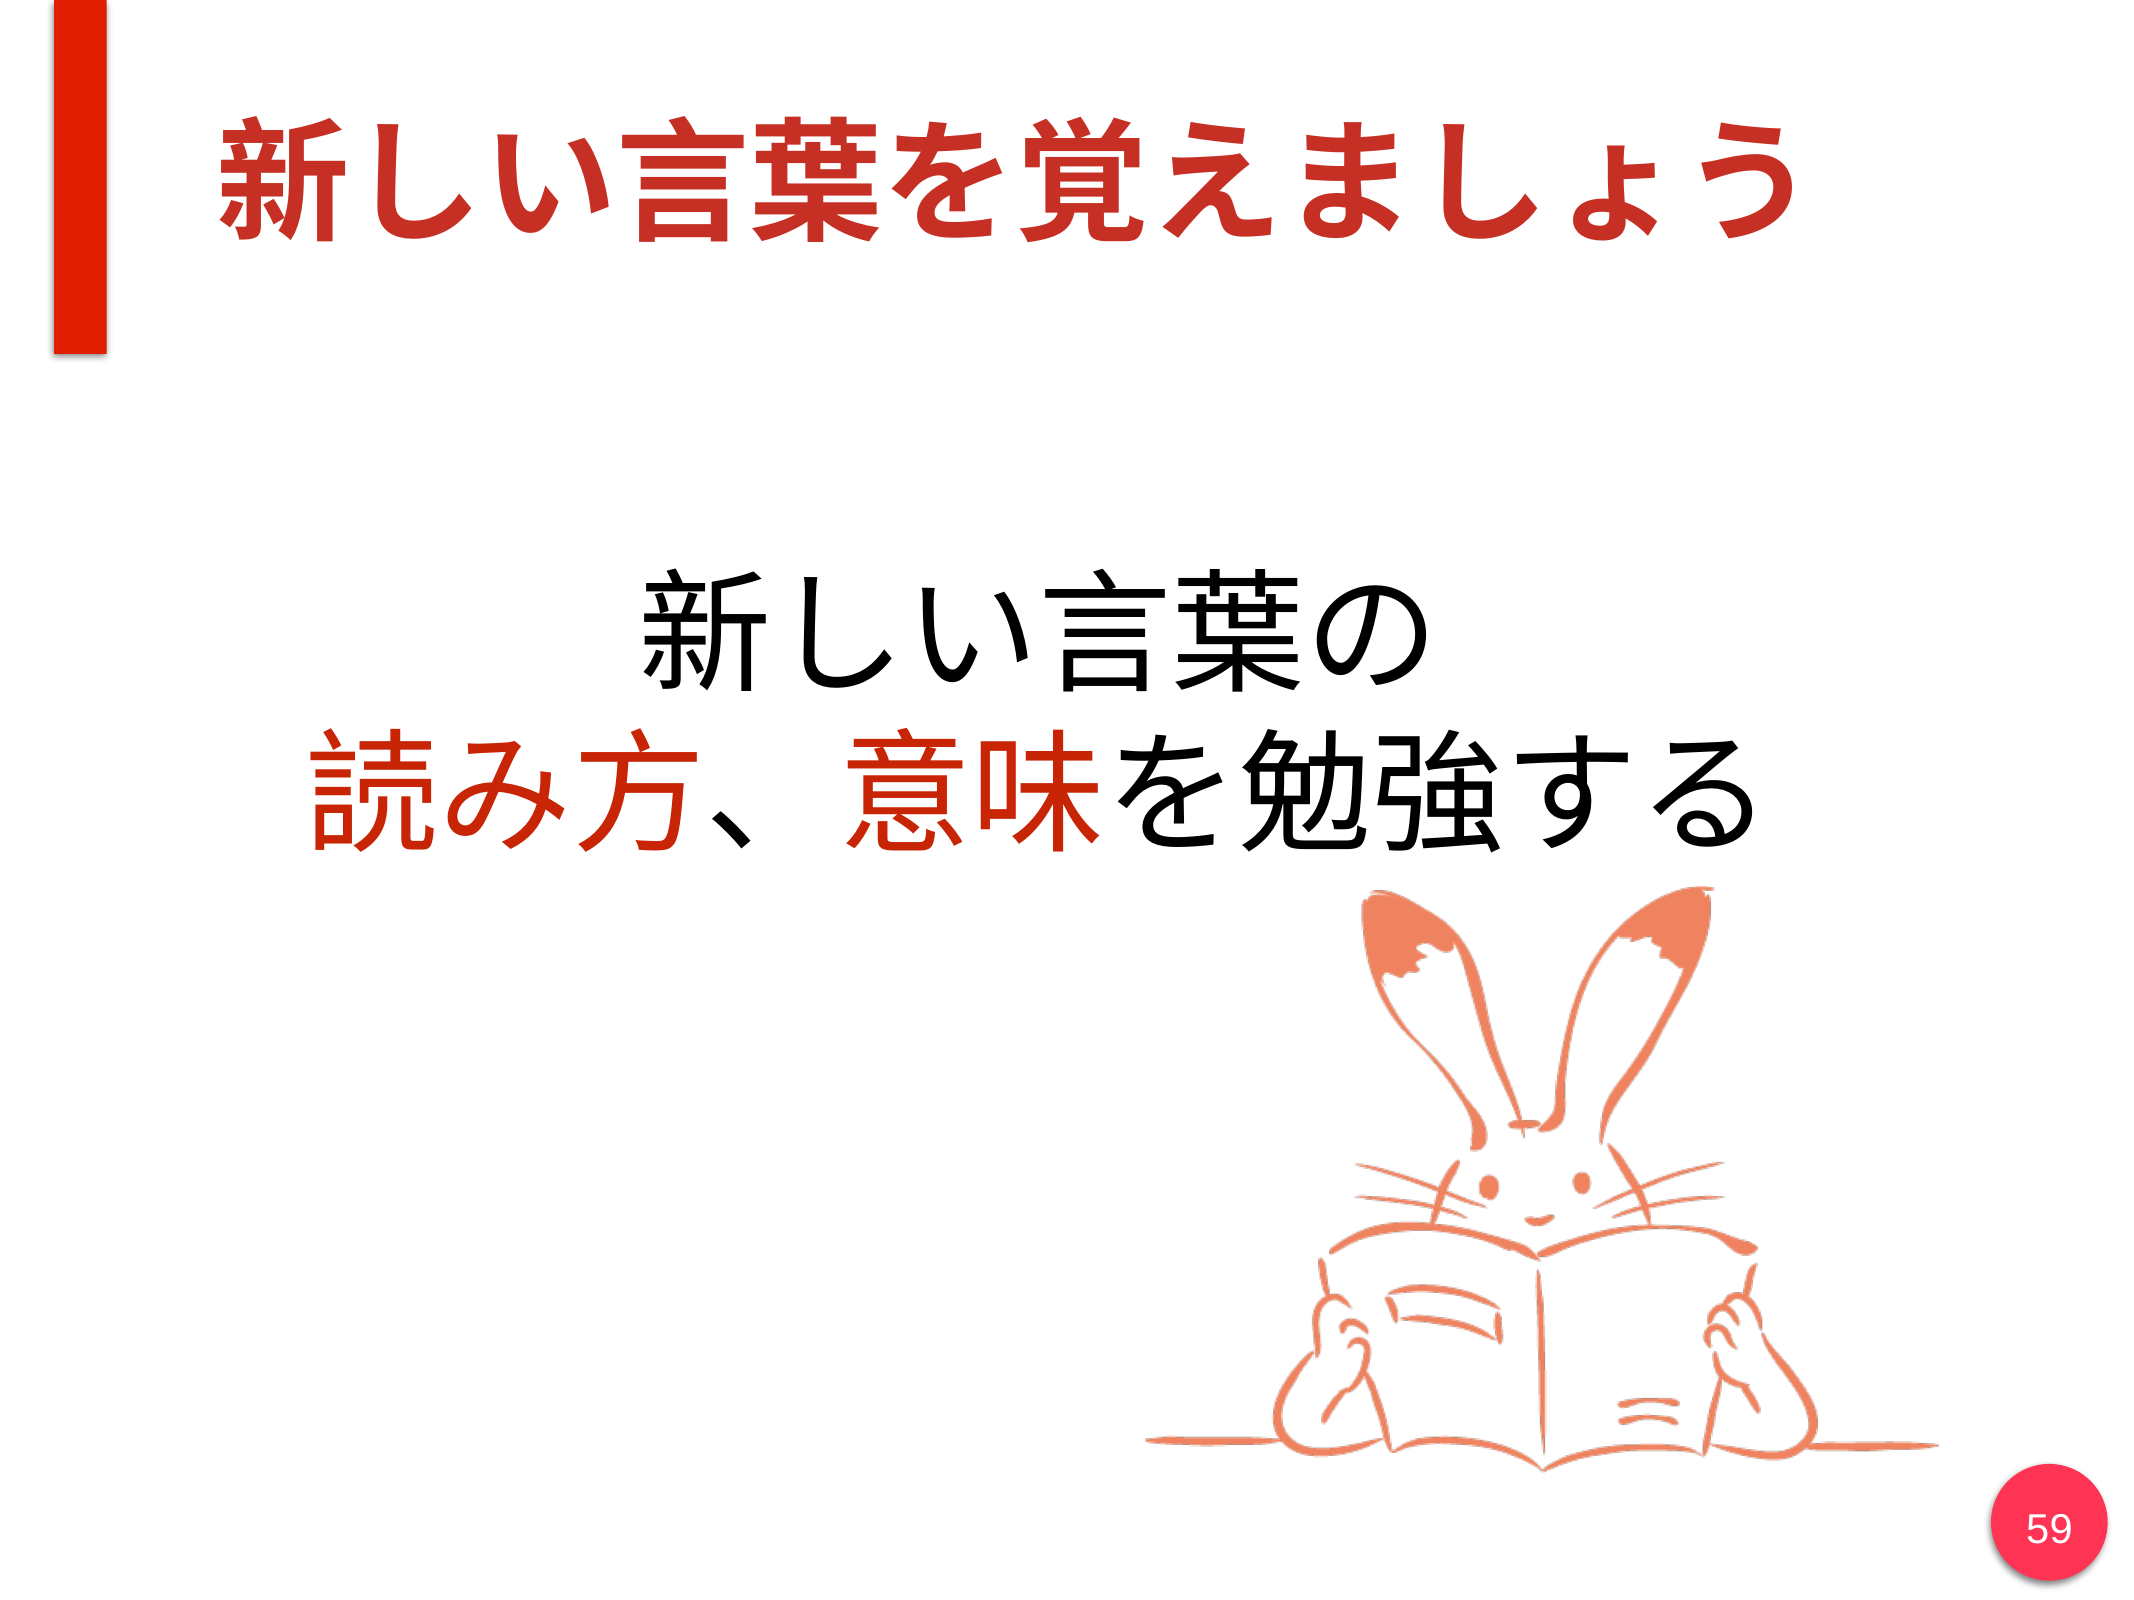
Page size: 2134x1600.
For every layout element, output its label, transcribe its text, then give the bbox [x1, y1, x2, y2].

title 新しい言葉を覚えましょう [208, 18, 2030, 336]
picture [1145, 886, 1940, 1473]
slide_number 59 [2012, 1493, 2087, 1600]
text_box 新しい言葉の 読み方、意味を勉強する [227, 452, 1851, 965]
